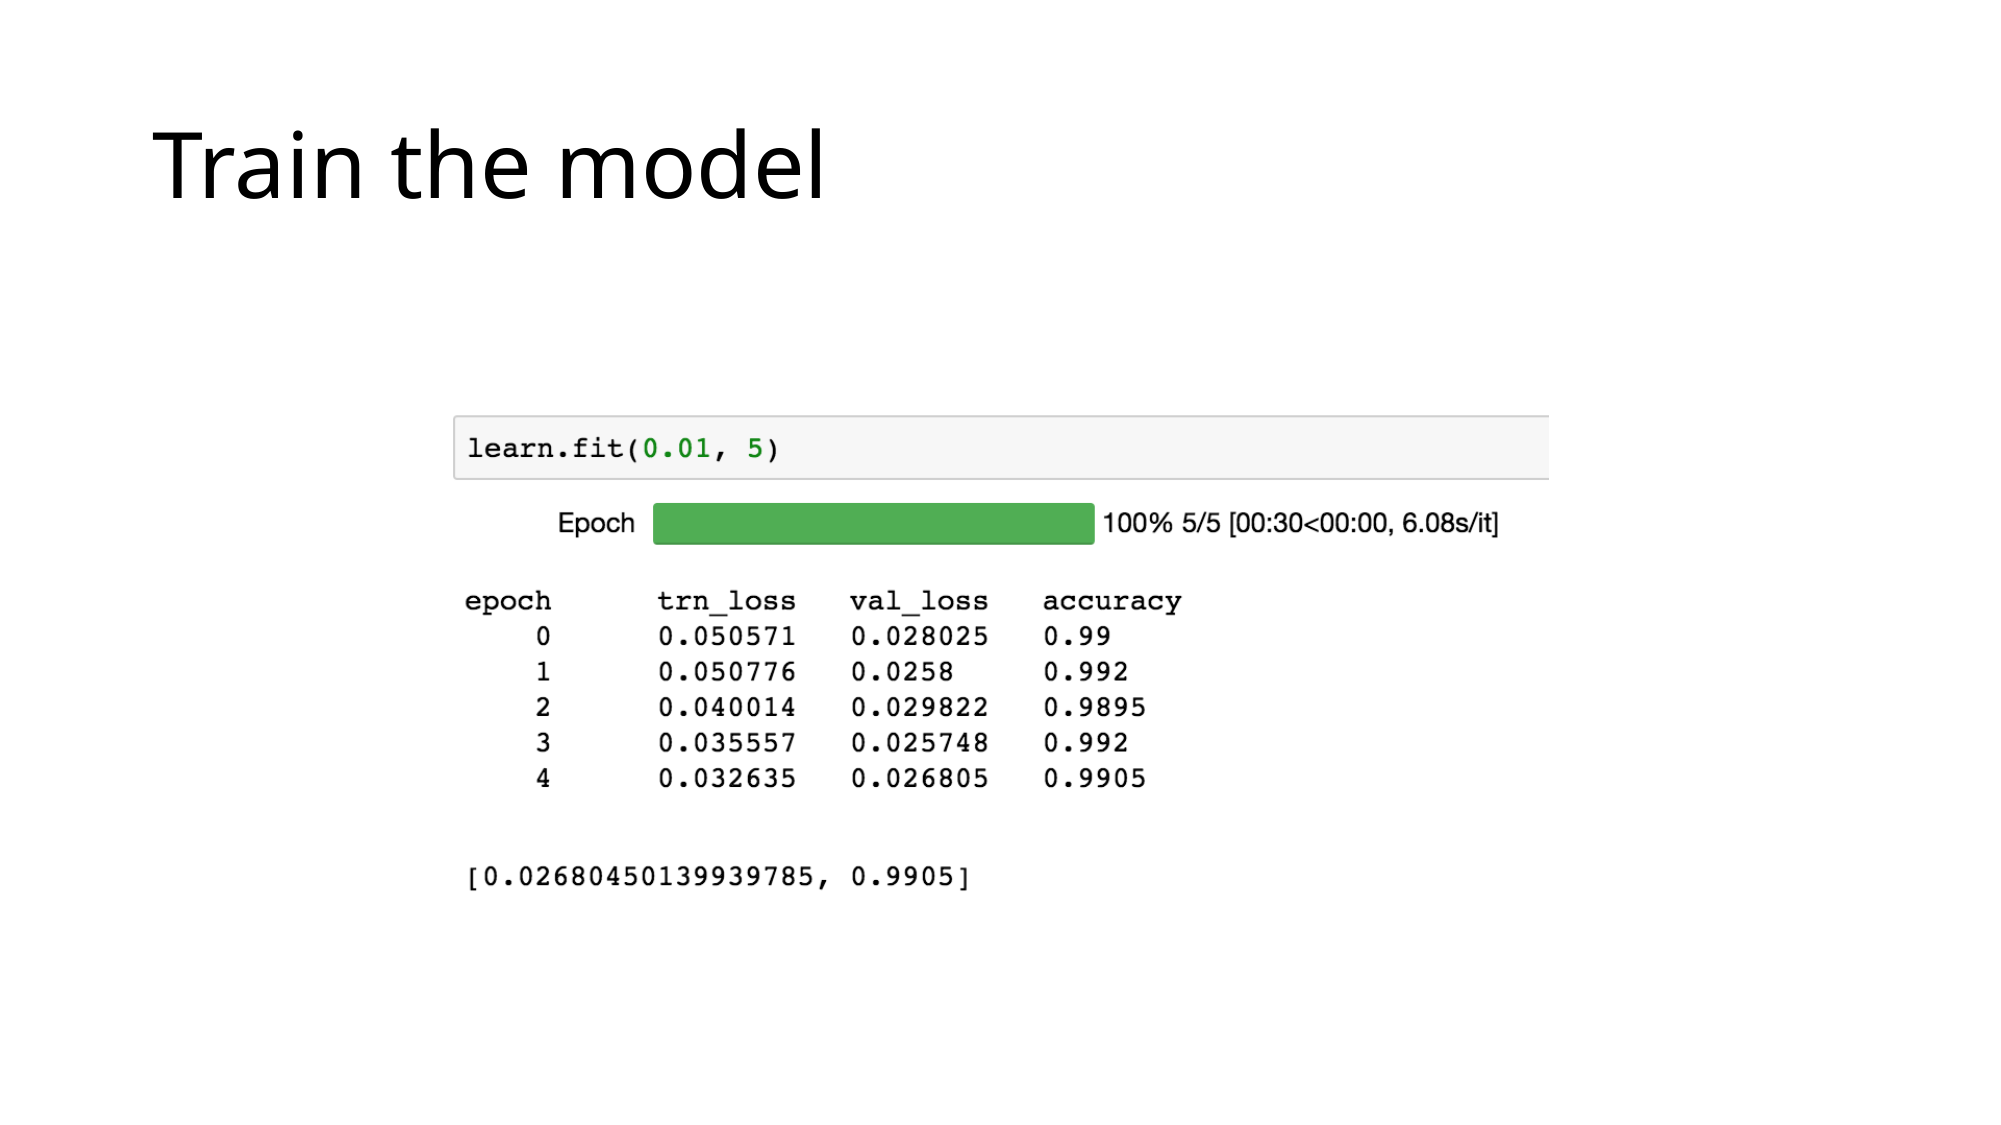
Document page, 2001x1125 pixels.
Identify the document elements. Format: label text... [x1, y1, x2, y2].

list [451, 409, 1549, 904]
title Train the model [137, 59, 1863, 278]
